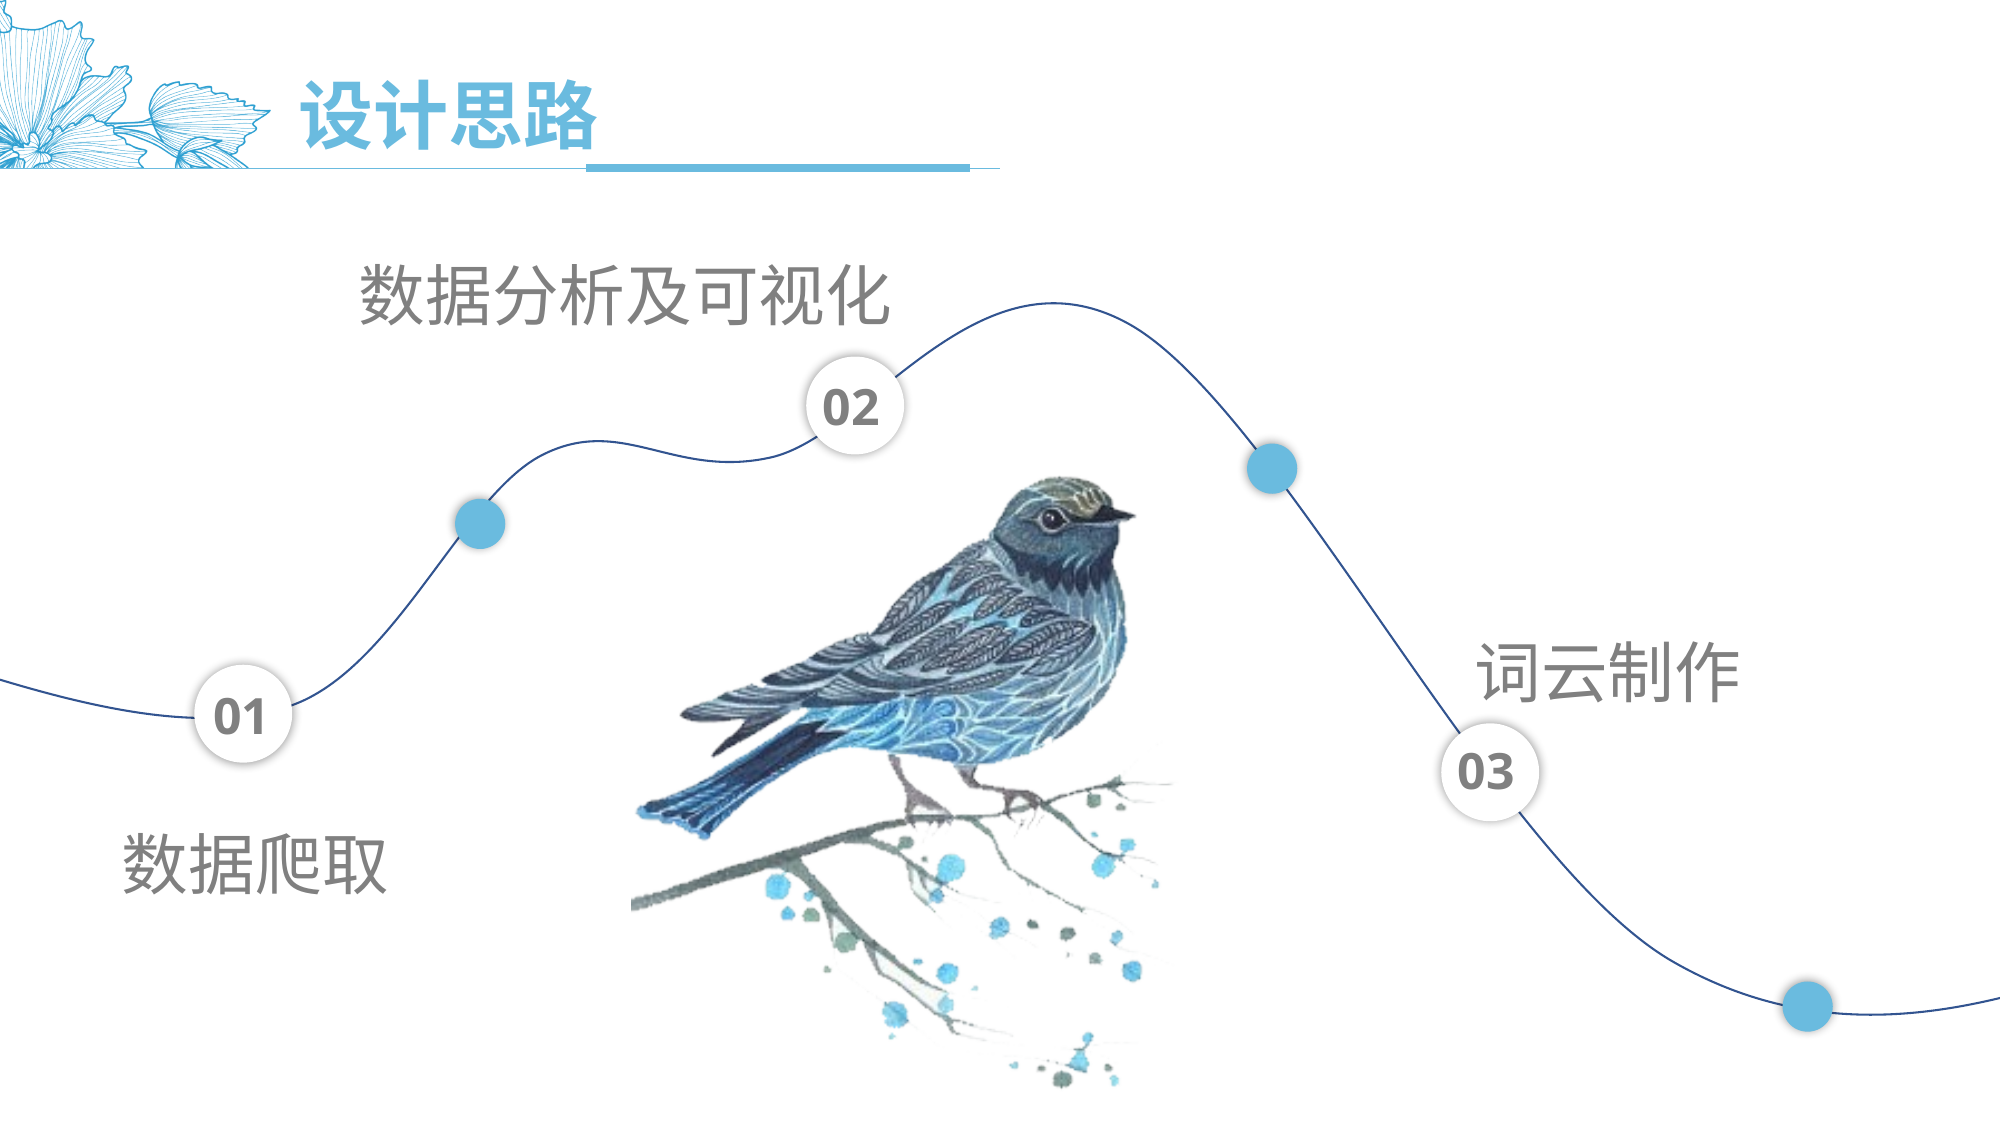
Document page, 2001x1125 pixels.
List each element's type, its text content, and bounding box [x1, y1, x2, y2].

text_box [1217, 400, 2000, 1016]
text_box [194, 664, 304, 763]
text_box [304, 440, 631, 739]
text_box 数据分析及可视化 [272, 206, 908, 341]
text_box [454, 497, 507, 551]
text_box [0, 0, 1001, 169]
text_box [1781, 980, 1834, 1033]
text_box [806, 356, 913, 455]
picture [631, 370, 1217, 1125]
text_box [1441, 723, 1548, 822]
text_box [0, 659, 194, 719]
text_box 数据爬取 [107, 775, 631, 910]
text_box 词云制作 [1459, 583, 2000, 718]
text_box [1246, 442, 1299, 495]
text_box [913, 302, 1189, 370]
